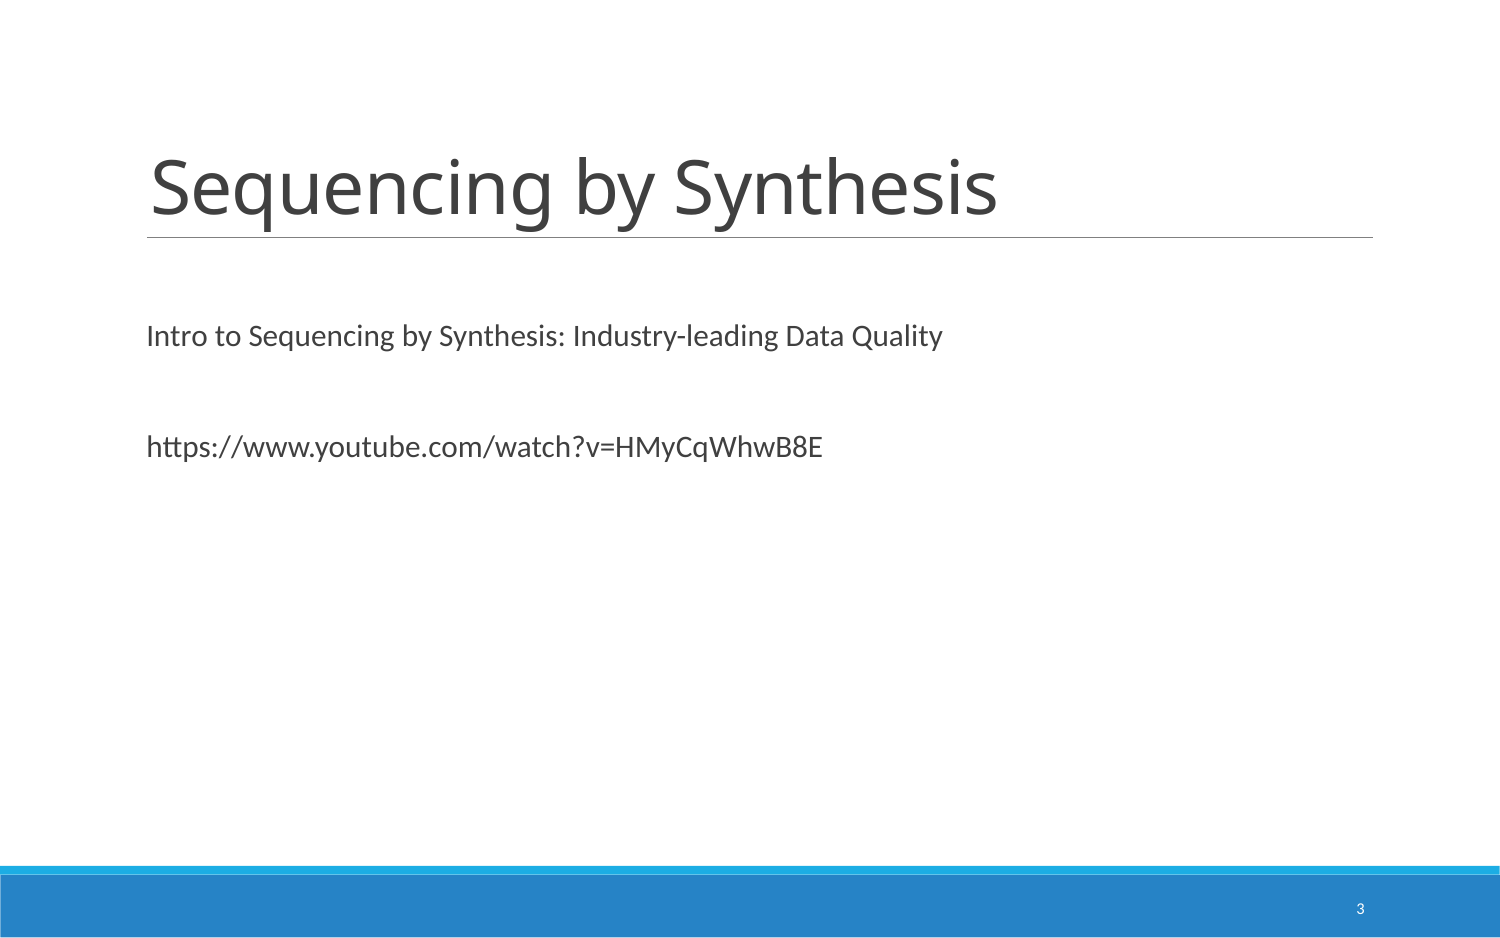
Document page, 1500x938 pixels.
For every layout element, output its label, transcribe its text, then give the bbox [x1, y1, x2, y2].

title Sequencing by Synthesis [135, 39, 1373, 238]
list Intro to Sequencing by Synthesis: Industry-leading Data Quality https://www.youtube.com/watch?v=HMyCqWhwB8E [135, 252, 1373, 803]
slide_number 3 [1218, 883, 1380, 933]
